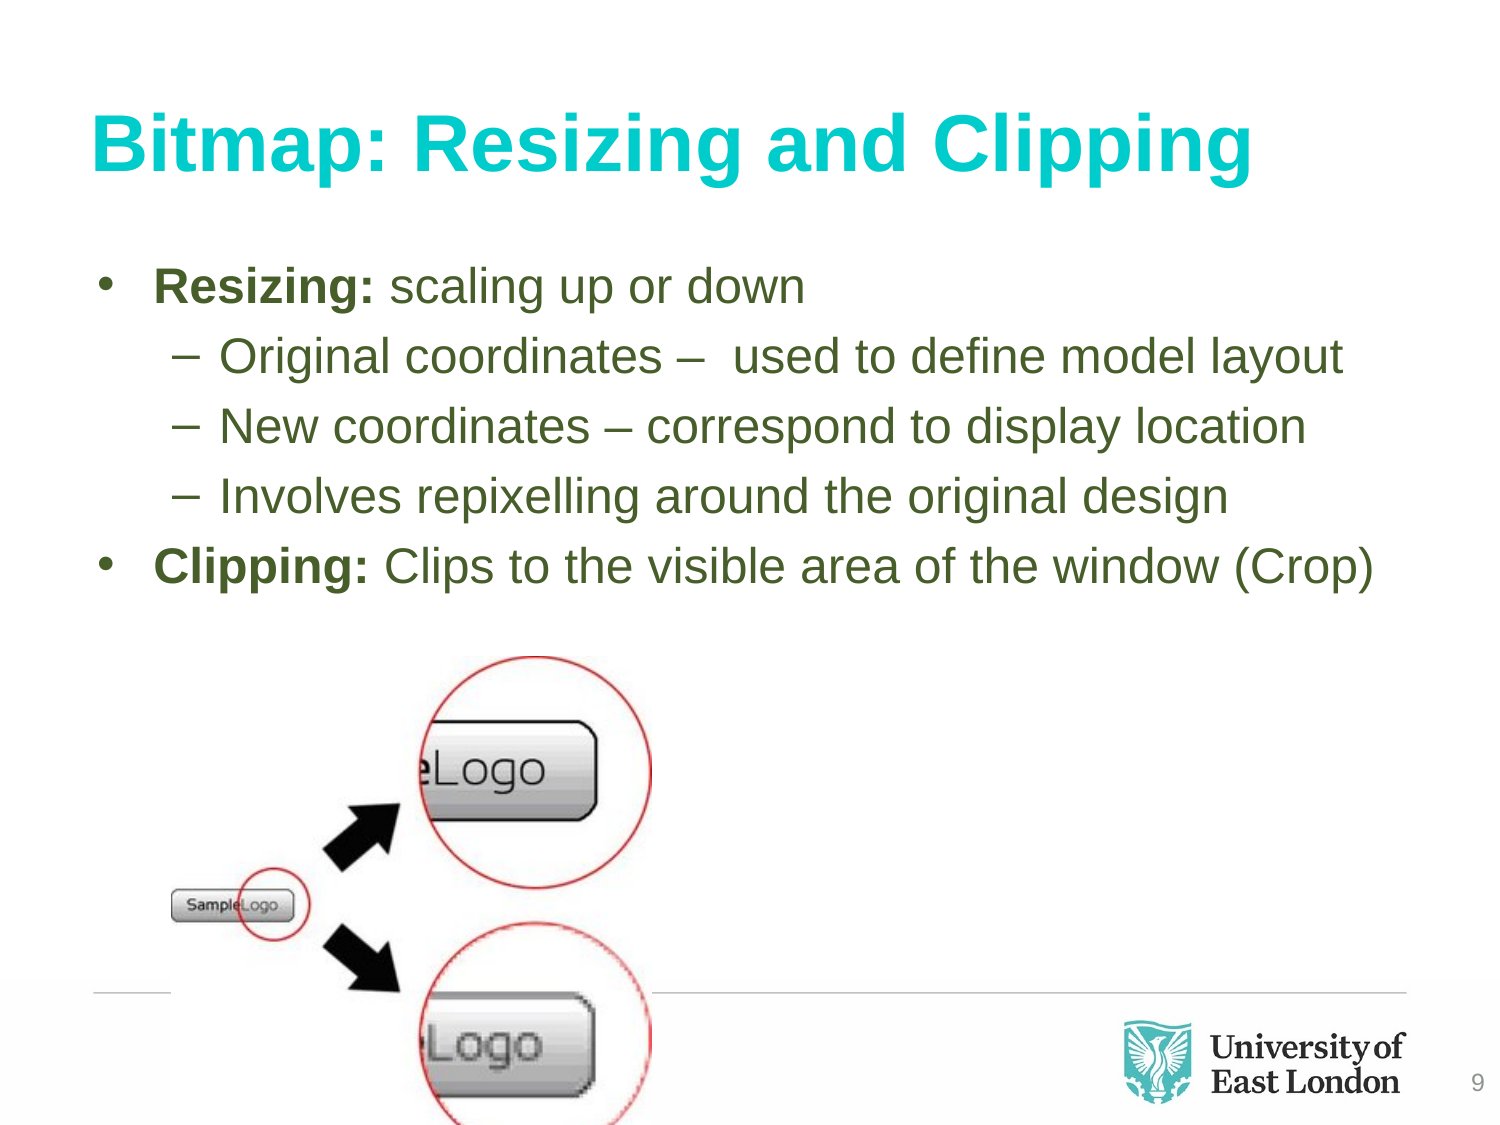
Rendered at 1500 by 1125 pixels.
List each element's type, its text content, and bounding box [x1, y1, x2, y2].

list Resizing: scaling up or down Original coordinates – used to define model layout New coordinates – correspond to display location Involves repixelling around the original design Clipping: Clips to the visible area of the window (Crop) [82, 246, 1432, 989]
slide_number 9 [1439, 1051, 1500, 1112]
title Bitmap: Resizing and Clipping [75, 45, 1425, 233]
picture [0, 656, 1500, 1125]
